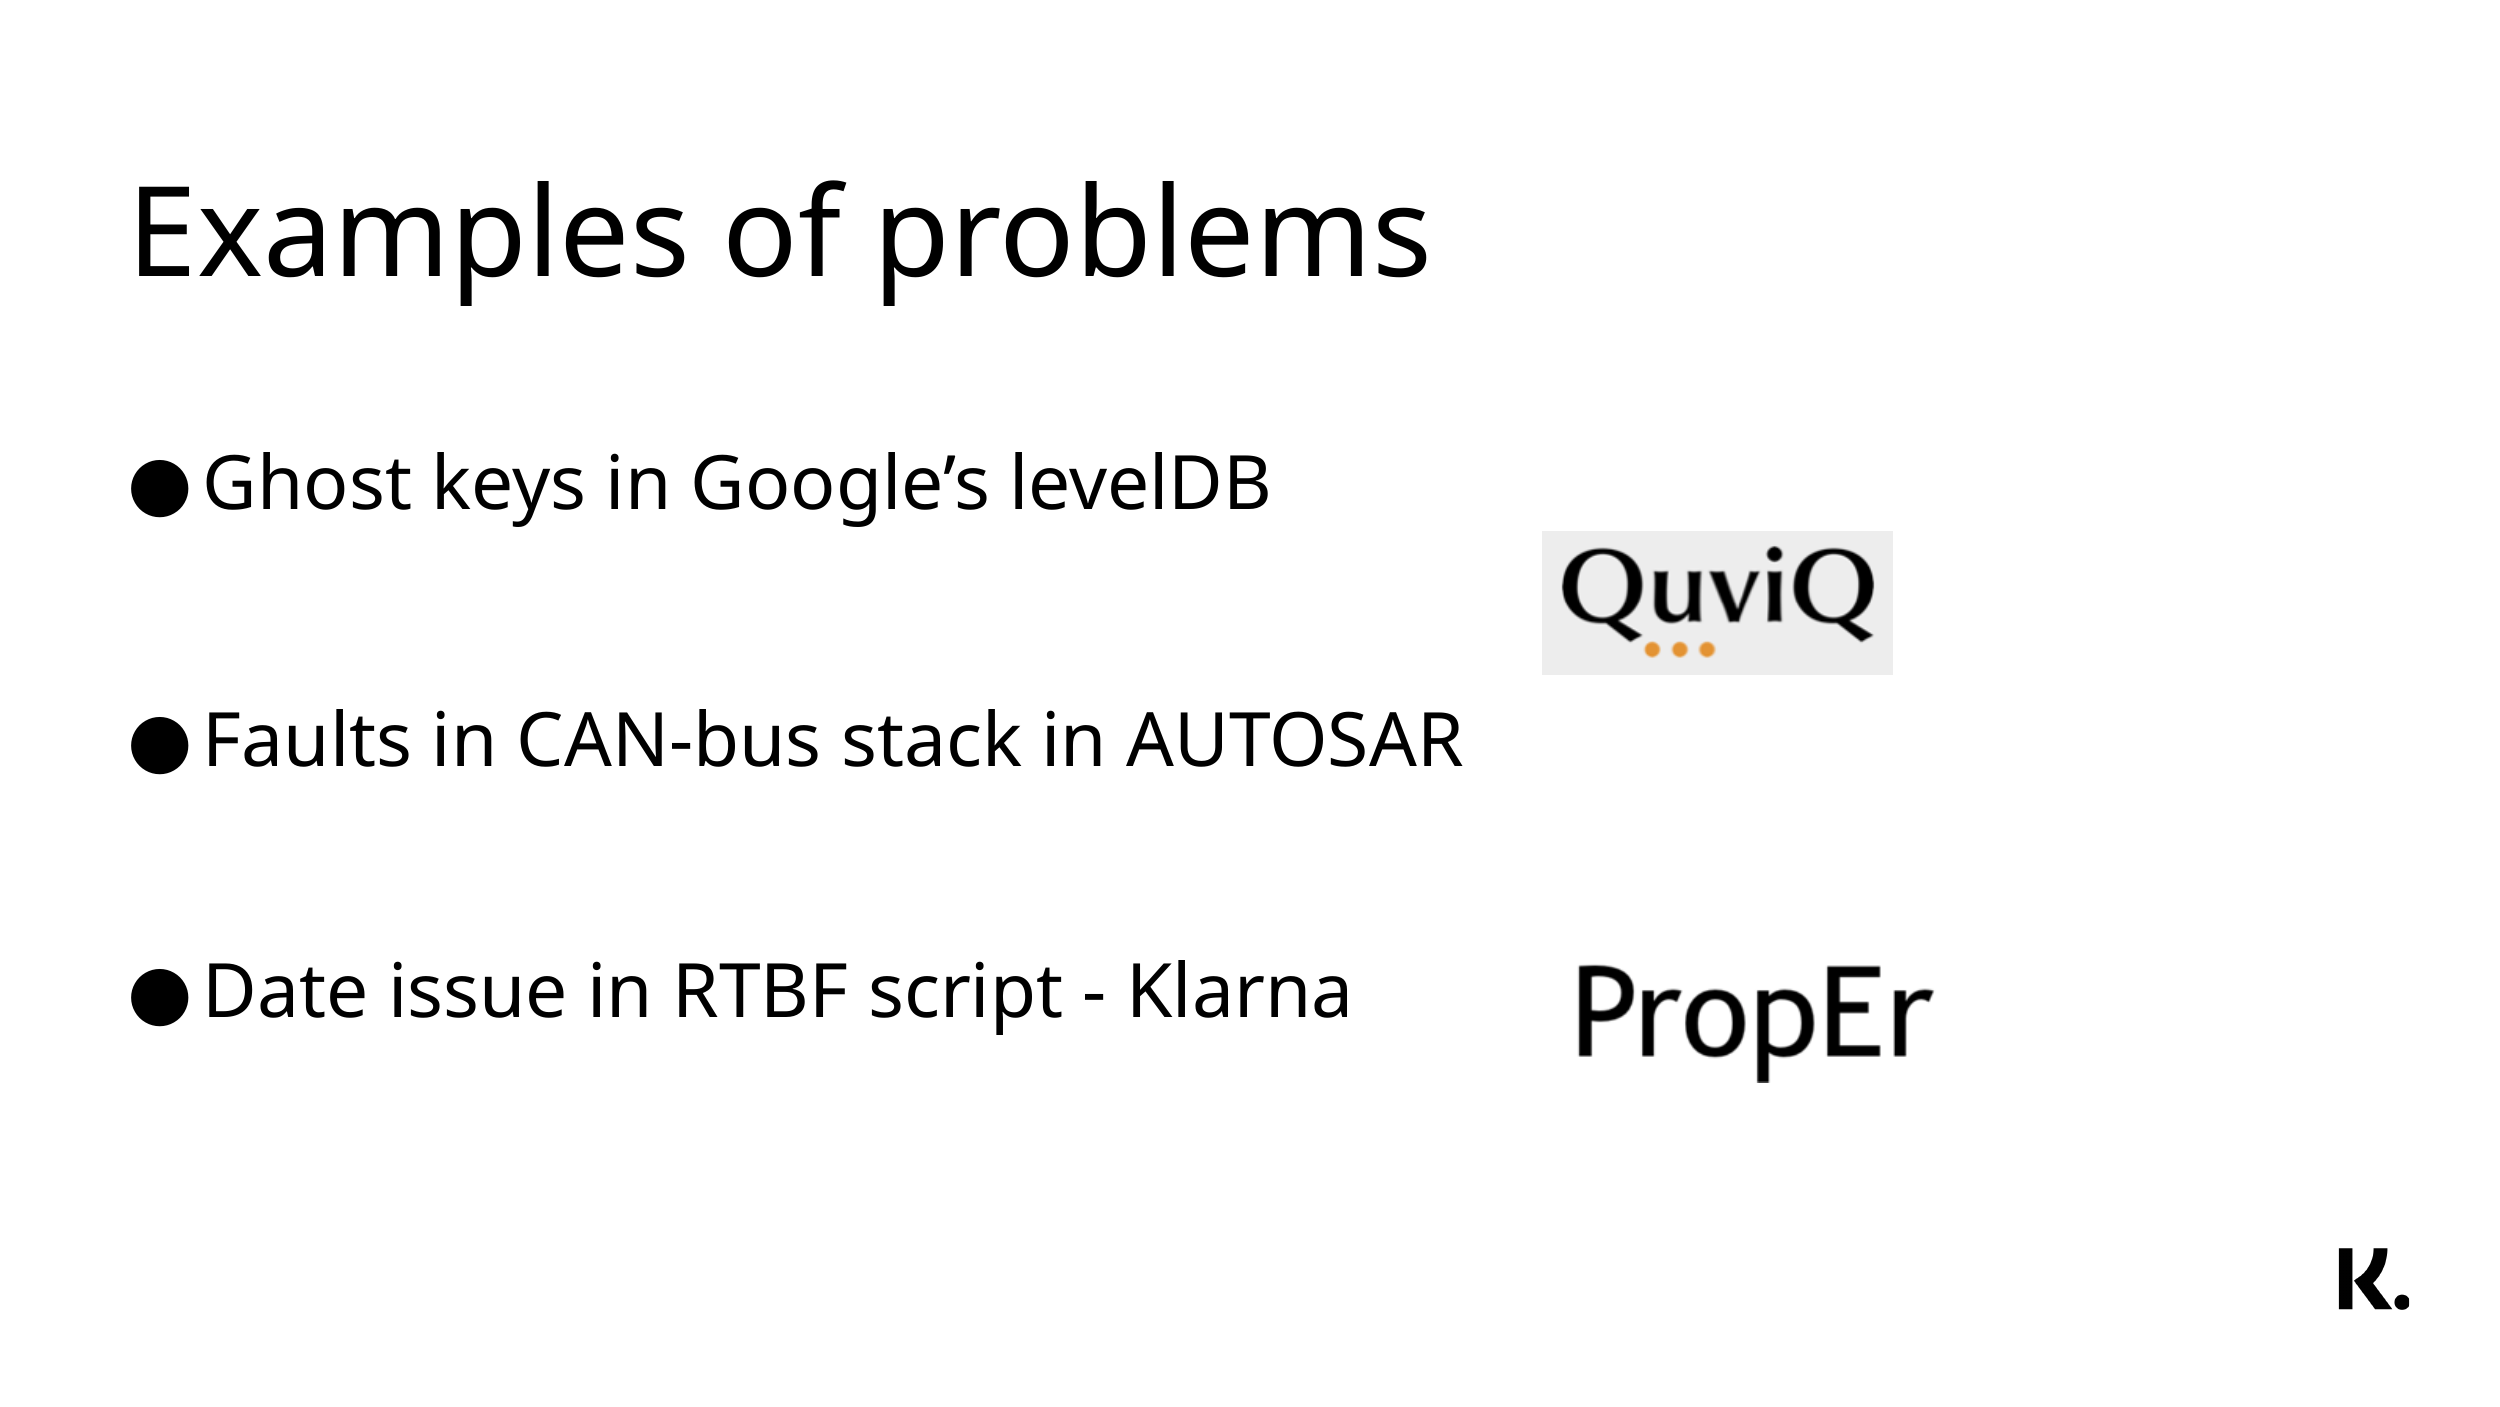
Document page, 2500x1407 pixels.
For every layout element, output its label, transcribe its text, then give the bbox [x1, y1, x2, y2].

picture [1541, 530, 1893, 676]
picture [2338, 1248, 2410, 1310]
title Ghost keys in Google’s levelDB Faults in CAN-bus stack in AUTOSAR Date issue in RTBF script - Klarna [127, 305, 2328, 1255]
picture [1541, 947, 1951, 1083]
title Examples of problems [127, 129, 1639, 376]
